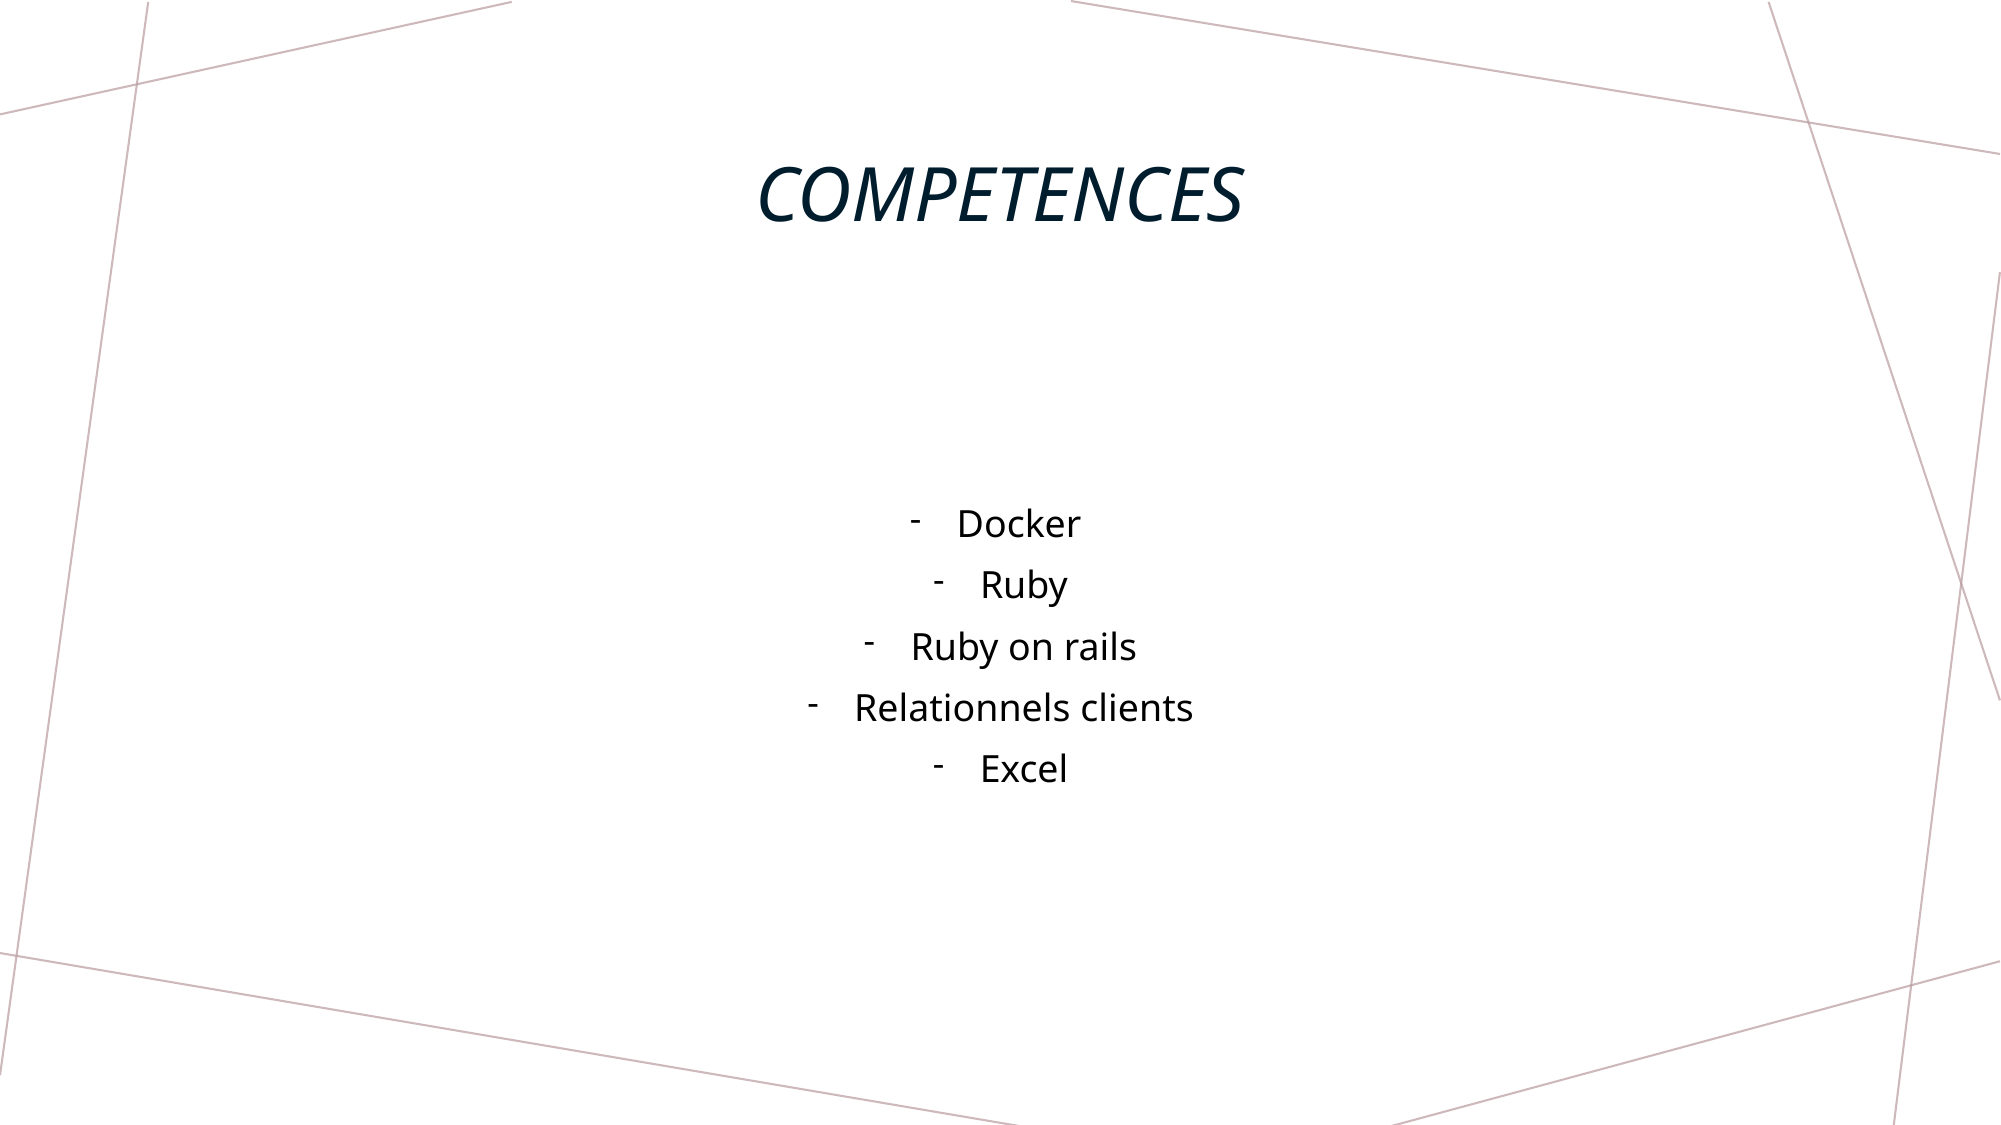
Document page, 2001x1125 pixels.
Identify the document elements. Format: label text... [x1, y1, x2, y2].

title Competences [137, 59, 1863, 245]
list Docker Ruby Ruby on rails Relationnels clients Excel [137, 326, 1864, 1031]
